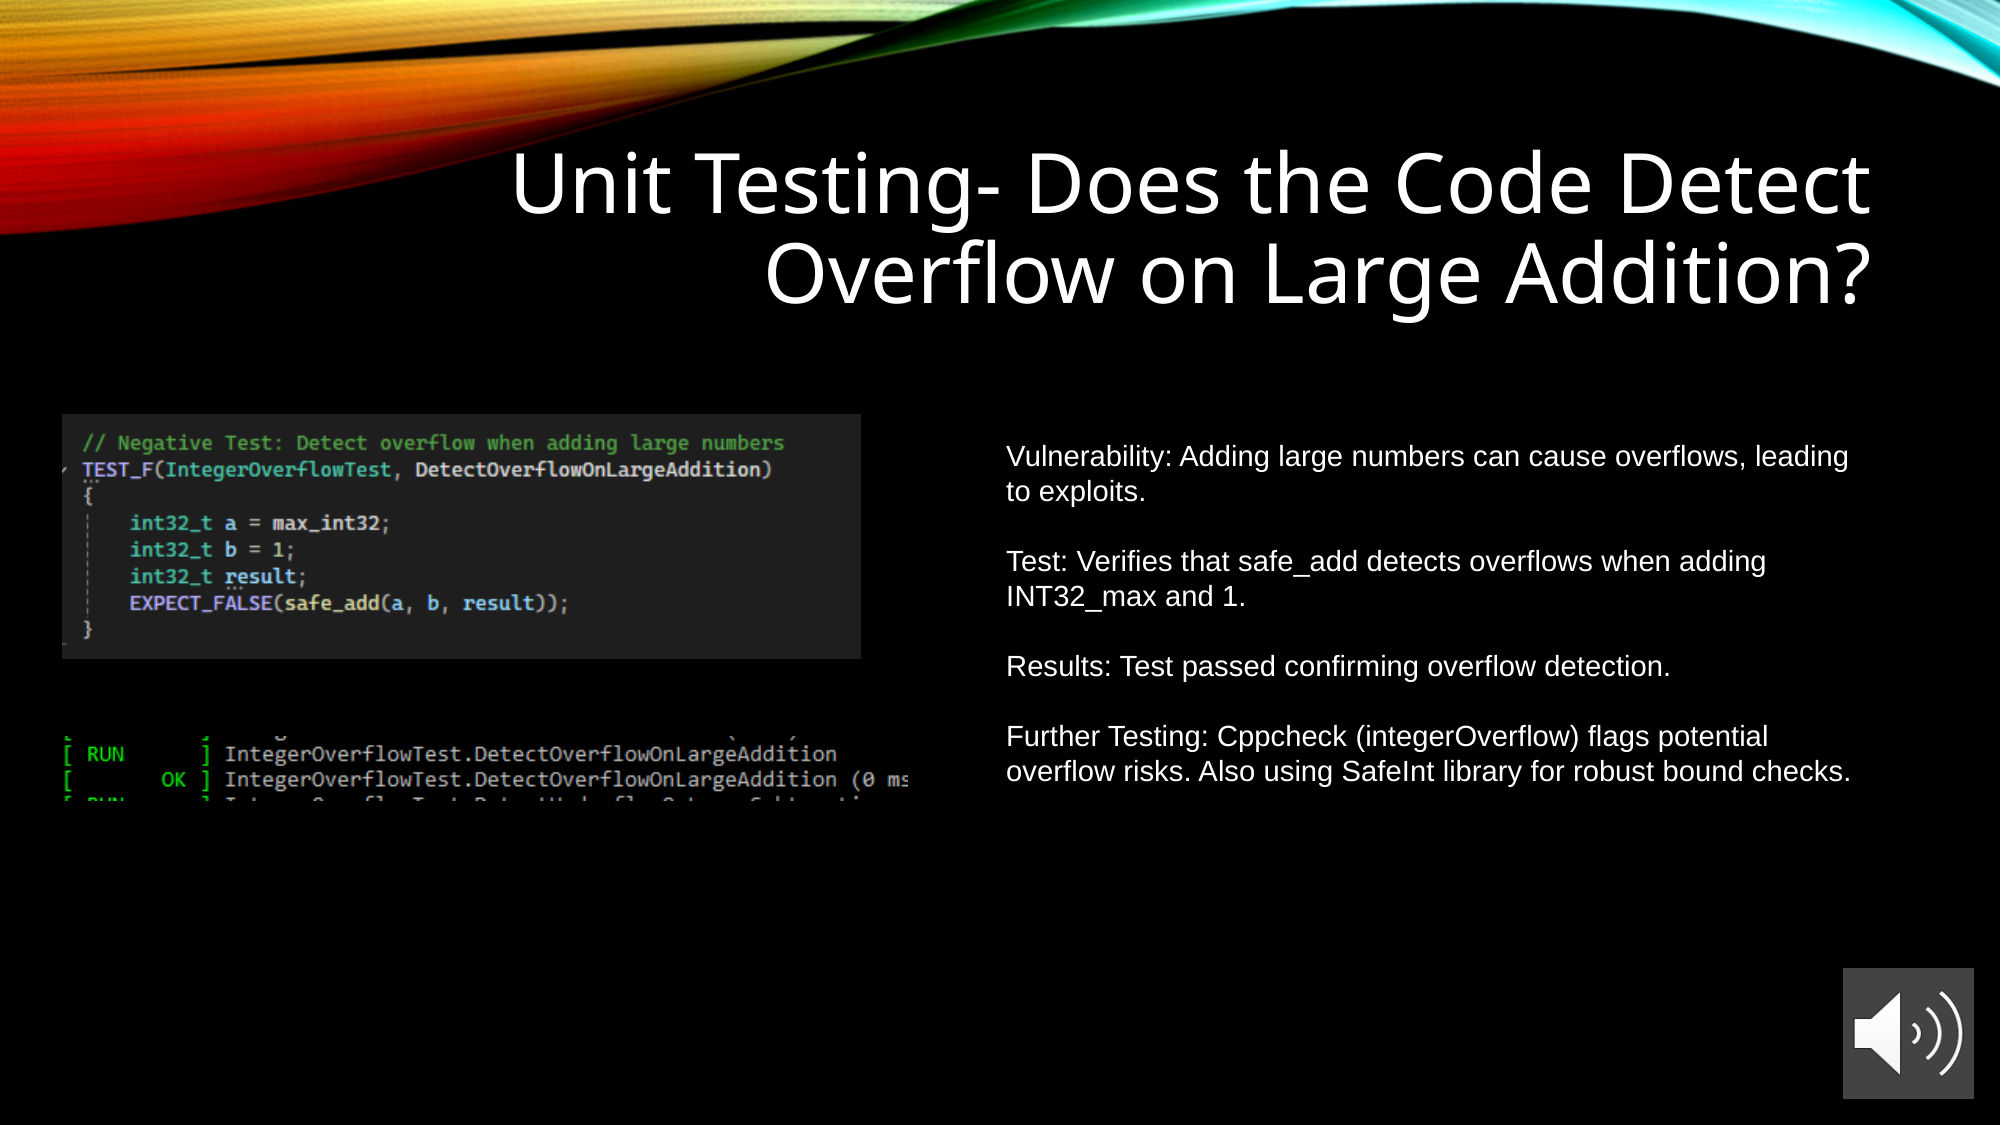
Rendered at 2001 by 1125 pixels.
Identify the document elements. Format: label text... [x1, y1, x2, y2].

title Unit Testing- Does the Code Detect Overflow on Large Addition? [474, 125, 1888, 338]
picture [61, 414, 861, 659]
picture [0, 0, 2000, 237]
text_box Vulnerability: Adding large numbers can cause overflows, leading to exploits. Test: Verifies that safe_add detects overflows when adding INT32_max and 1. Results: Test passed confirming overflow detection. Further Testing: Cppcheck (integerOverflow) flags potential overflow risks. Also using SafeInt library for robust bound checks. [991, 429, 1888, 795]
picture [61, 735, 908, 801]
picture [1841, 966, 1976, 1101]
